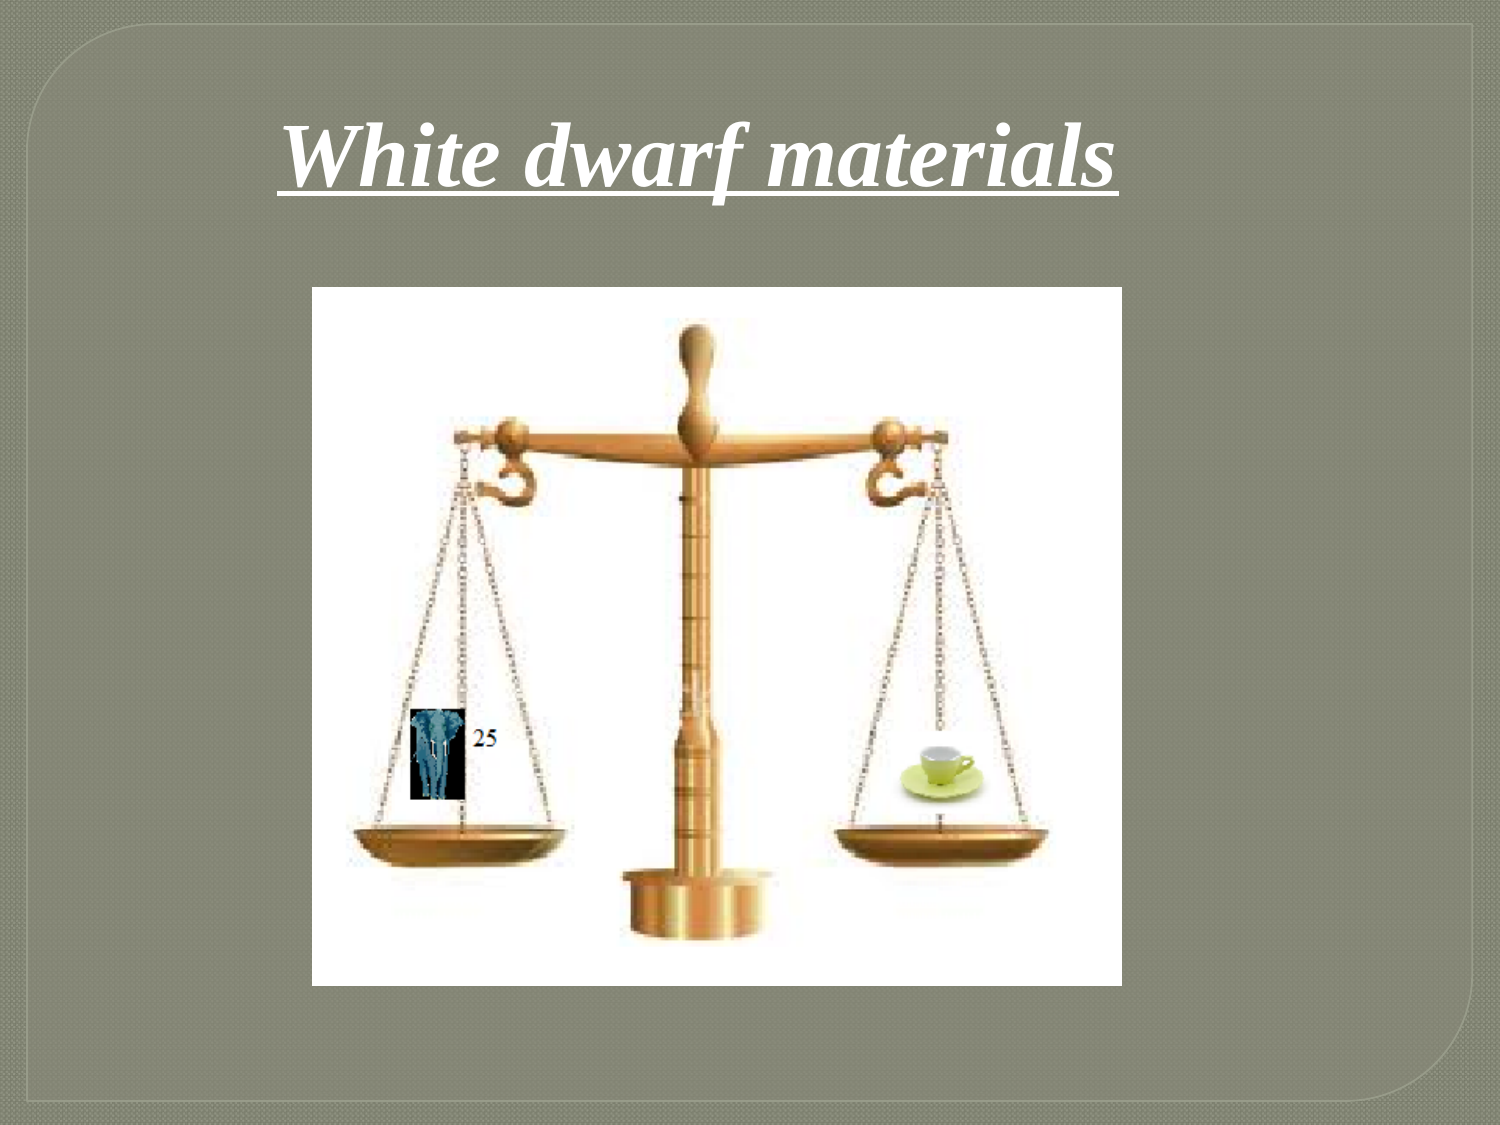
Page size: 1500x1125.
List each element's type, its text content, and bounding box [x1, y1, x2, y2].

text_box White dwarf materials [262, 87, 1225, 213]
picture [0, 0, 1500, 1125]
